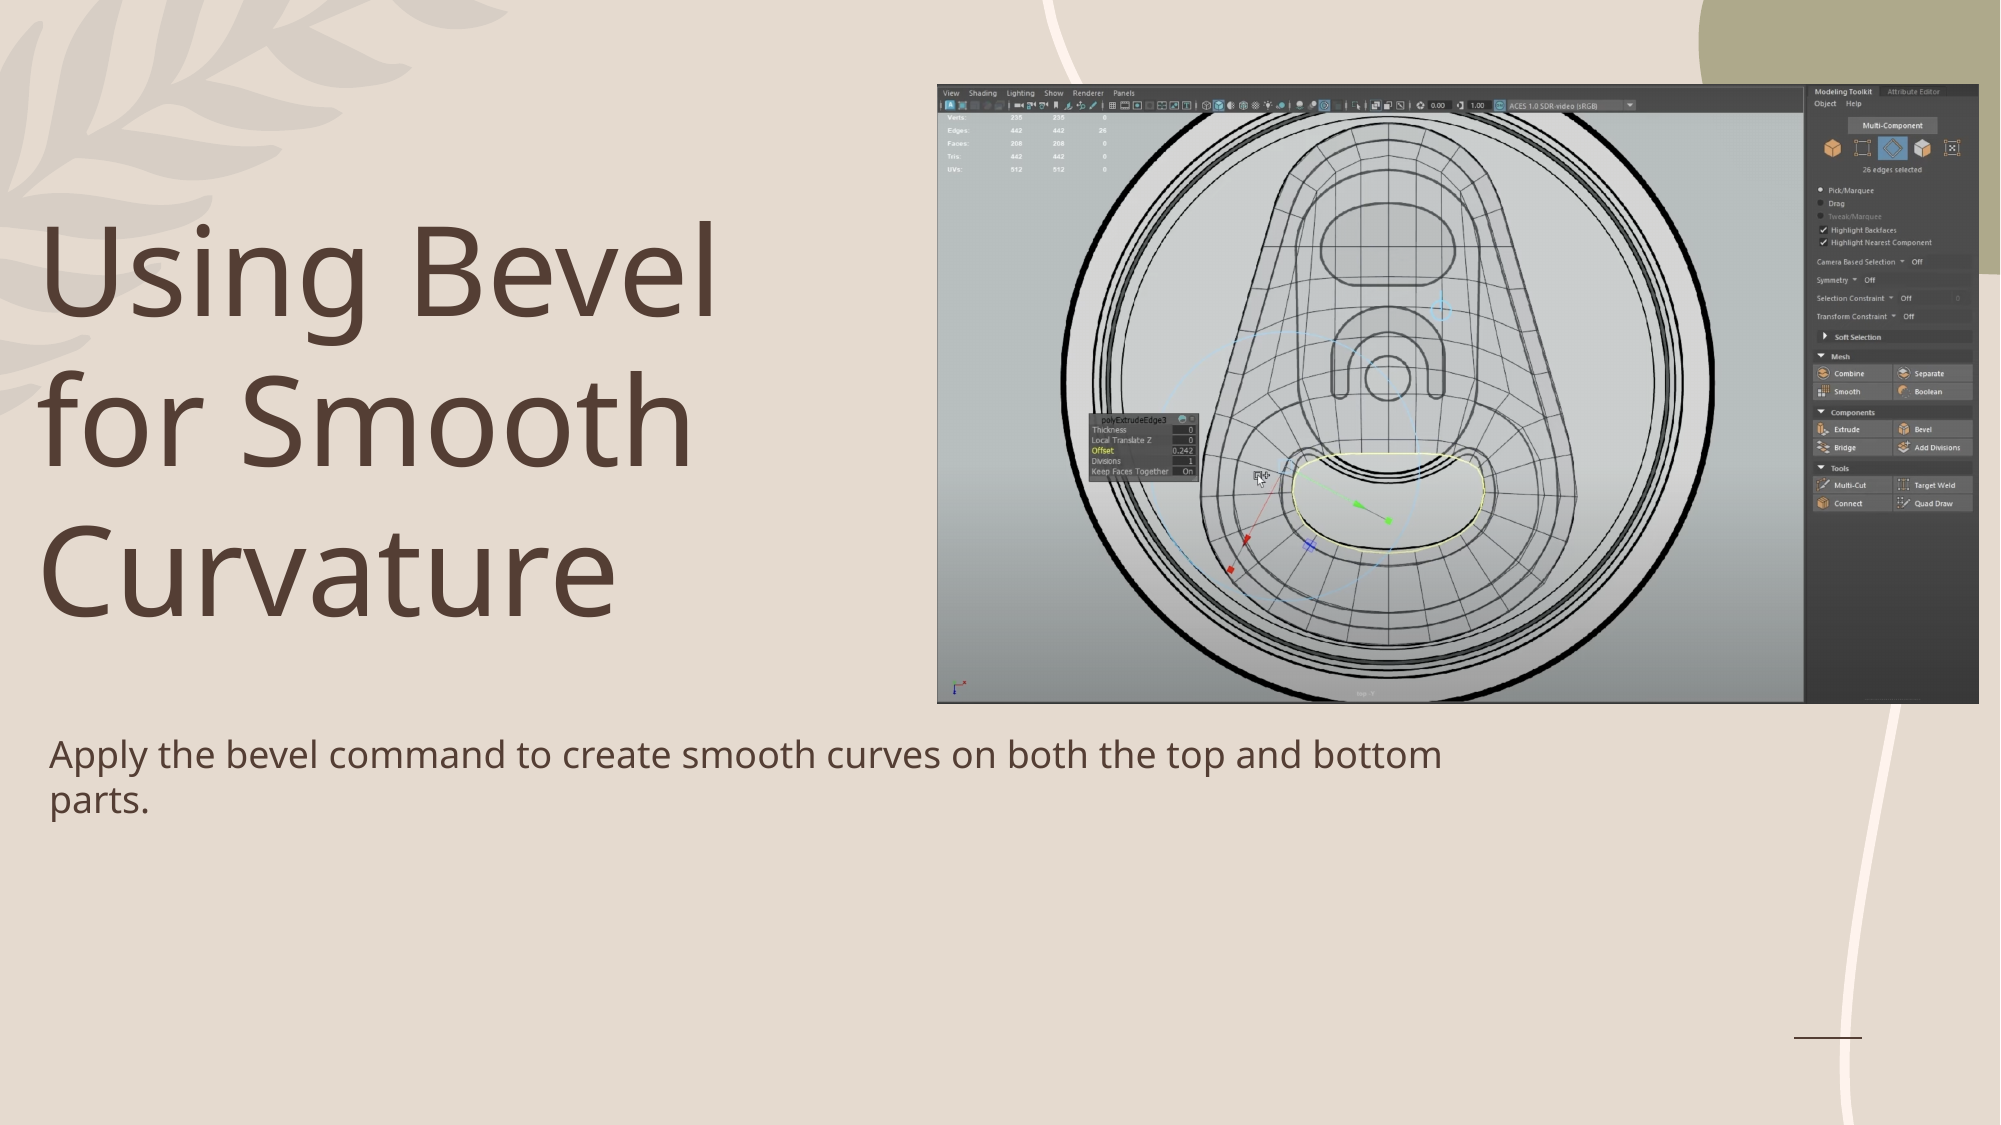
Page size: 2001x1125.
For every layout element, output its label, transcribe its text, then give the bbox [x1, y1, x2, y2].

picture [937, 84, 1979, 704]
text_box Using Bevel for Smooth Curvature [21, 184, 937, 649]
text_box Apply the bevel command to create smooth curves on both the top and bottom parts. [34, 723, 1500, 828]
